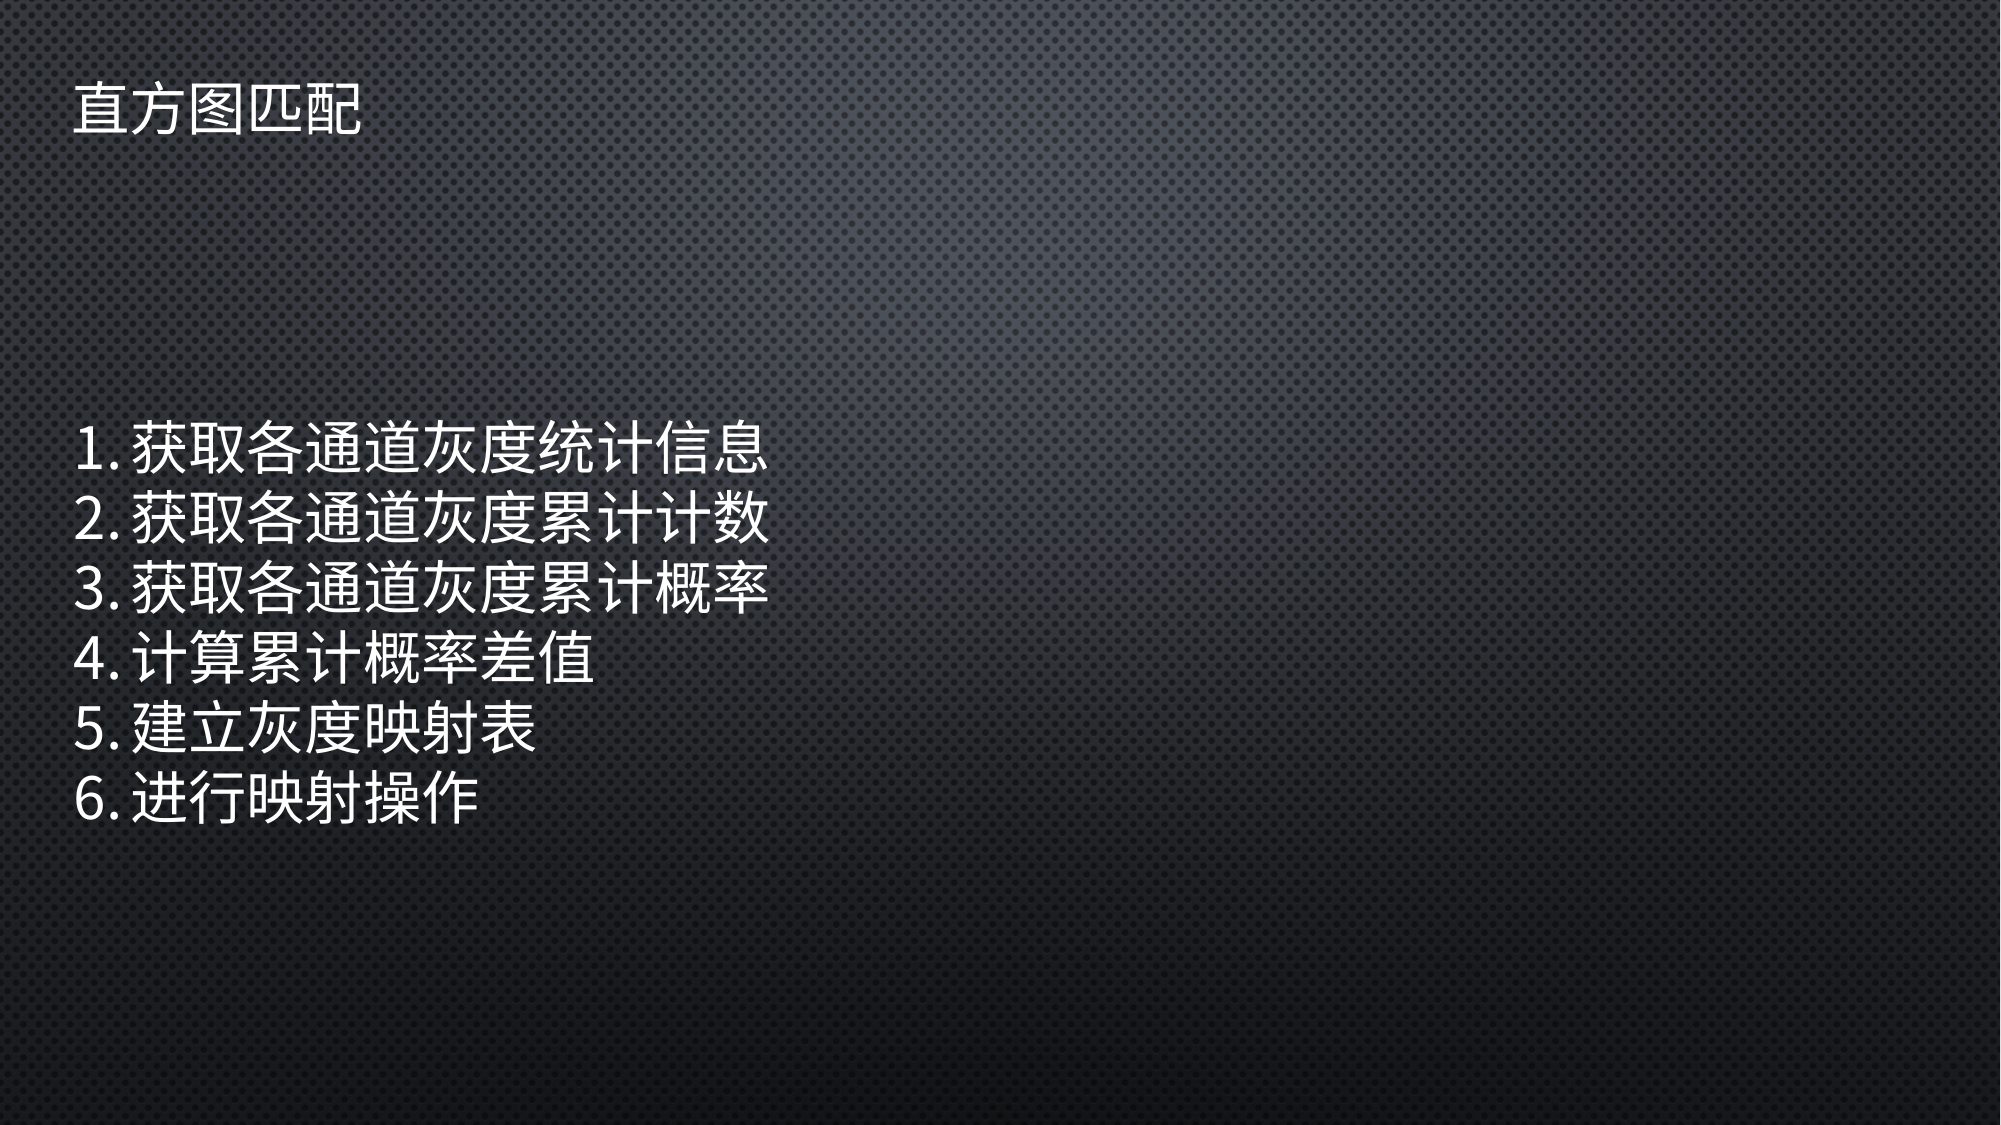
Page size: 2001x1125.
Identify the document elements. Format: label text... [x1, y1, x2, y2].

text_box 获取各通道灰度统计信息 获取各通道灰度累计计数 获取各通道灰度累计概率 计算累计概率差值 建立灰度映射表 进行映射操作 [59, 403, 1000, 839]
text_box 直方图匹配 [56, 64, 817, 150]
